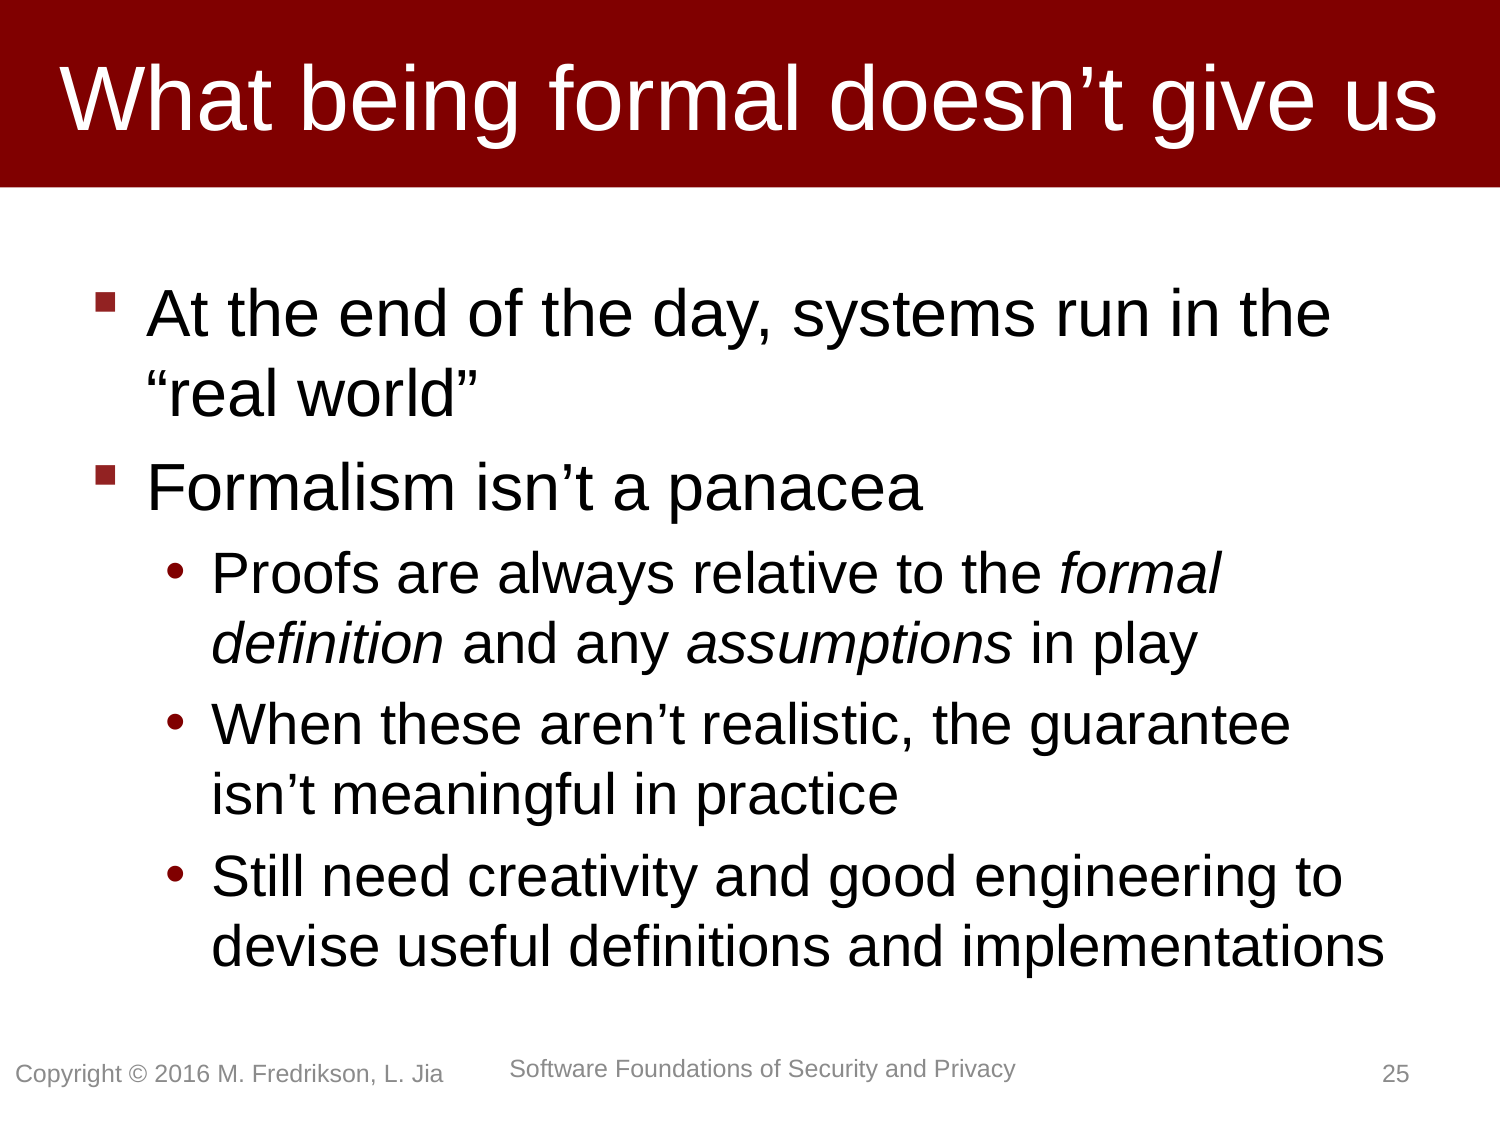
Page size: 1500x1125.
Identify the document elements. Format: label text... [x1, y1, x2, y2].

list At the end of the day, systems run in the “real world” Formalism isn’t a panacea Proofs are always relative to the formal definition and any assumptions in play When these aren’t realistic, the guarantee isn’t meaningful in practice Still need creativity and good engineering to devise useful definitions and implementations [75, 262, 1425, 1005]
title What being formal doesn’t give us [0, 0, 1500, 188]
footer Copyright © 2016 M. Fredrikson, L. Jia [0, 1042, 475, 1103]
slide_number 24 [1074, 1042, 1425, 1103]
